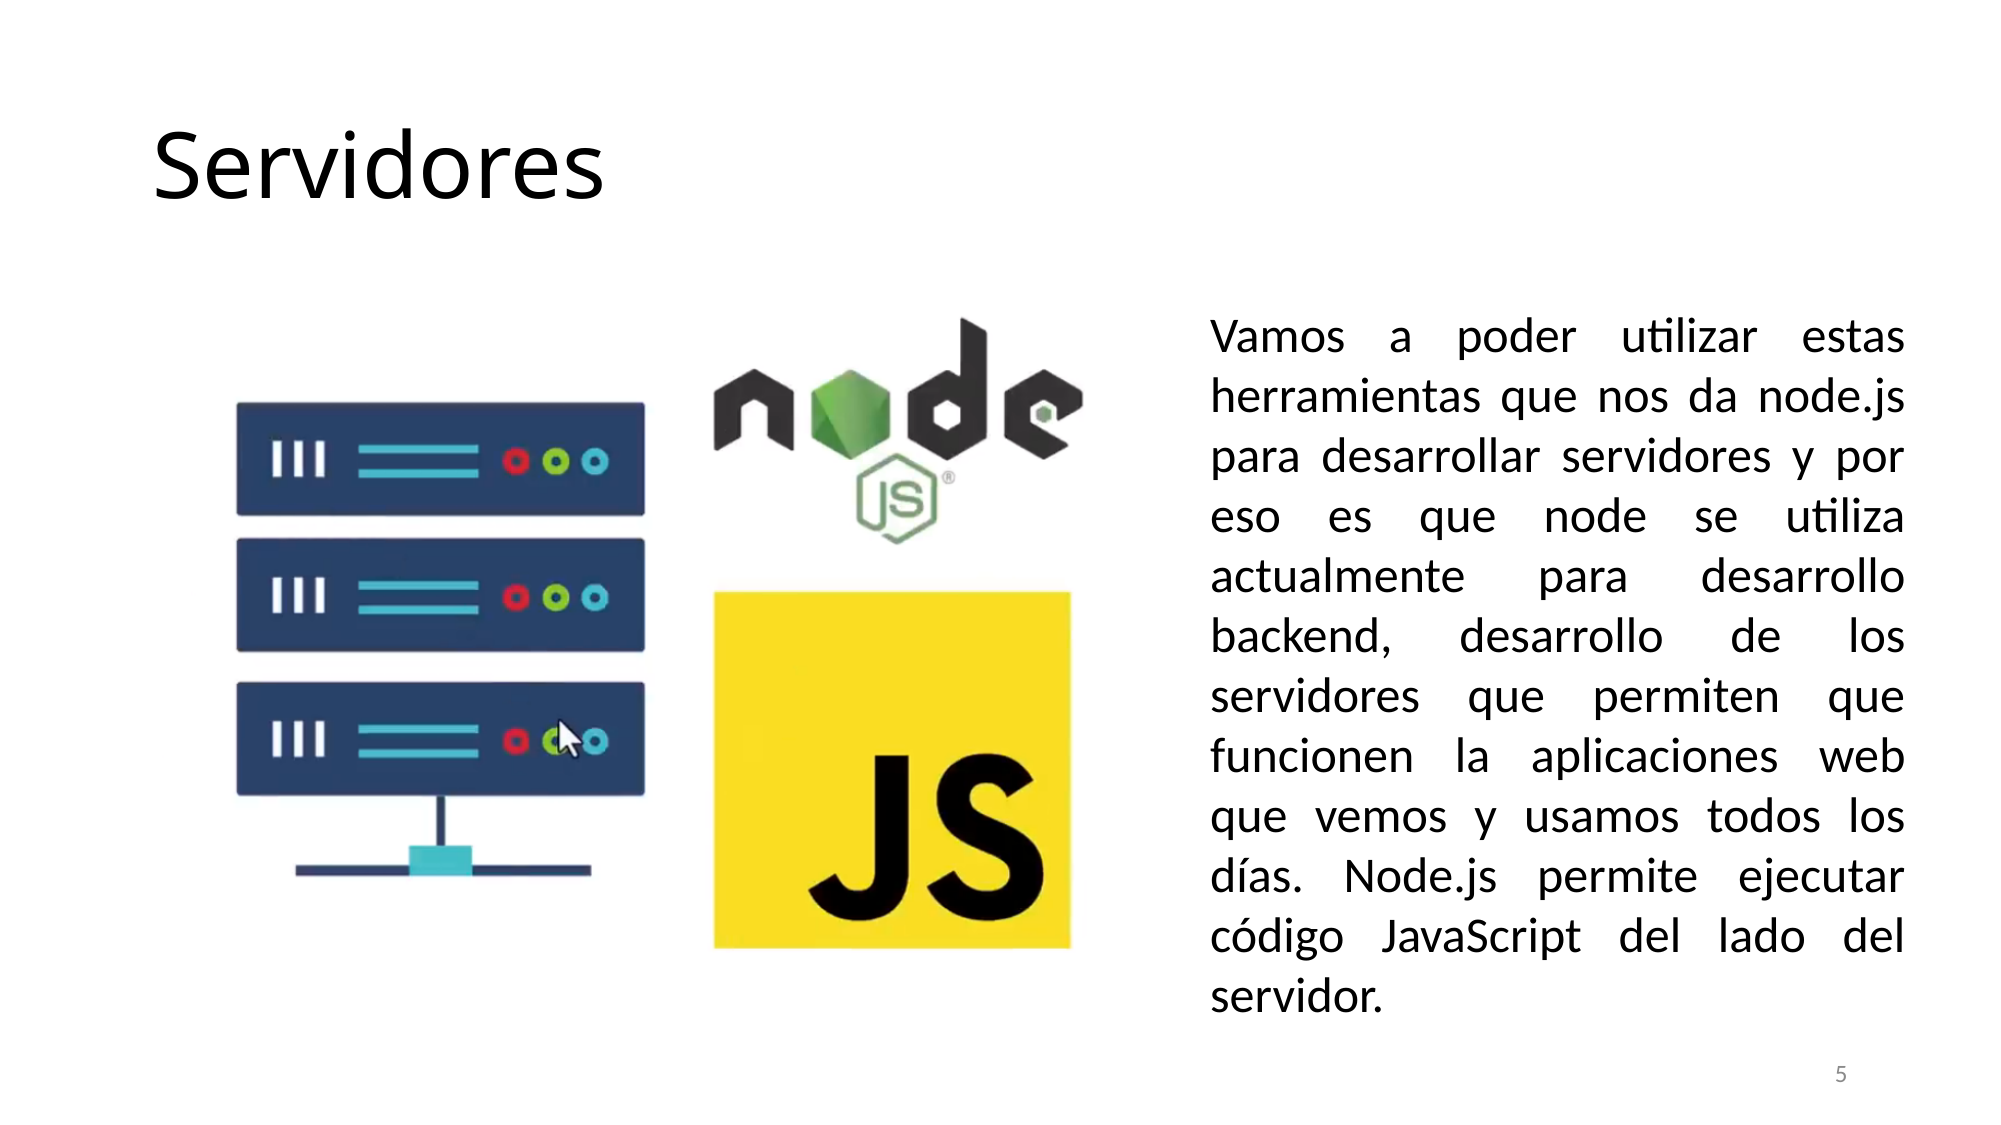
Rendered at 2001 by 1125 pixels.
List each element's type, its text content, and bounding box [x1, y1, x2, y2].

slide_number 5 [1412, 1042, 1863, 1103]
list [94, 239, 1125, 953]
text_box Vamos a poder utilizar estas herramientas que nos da node.js para desarrollar servidores y por eso es que node se utiliza actualmente para desarrollo backend, desarrollo de los servidores que permiten que funcionen la aplicaciones web que vemos y usamos todos los días. Node.js permite ejecutar código JavaScript del lado del servidor. [1195, 295, 1921, 1031]
title Servidores [137, 59, 1863, 278]
